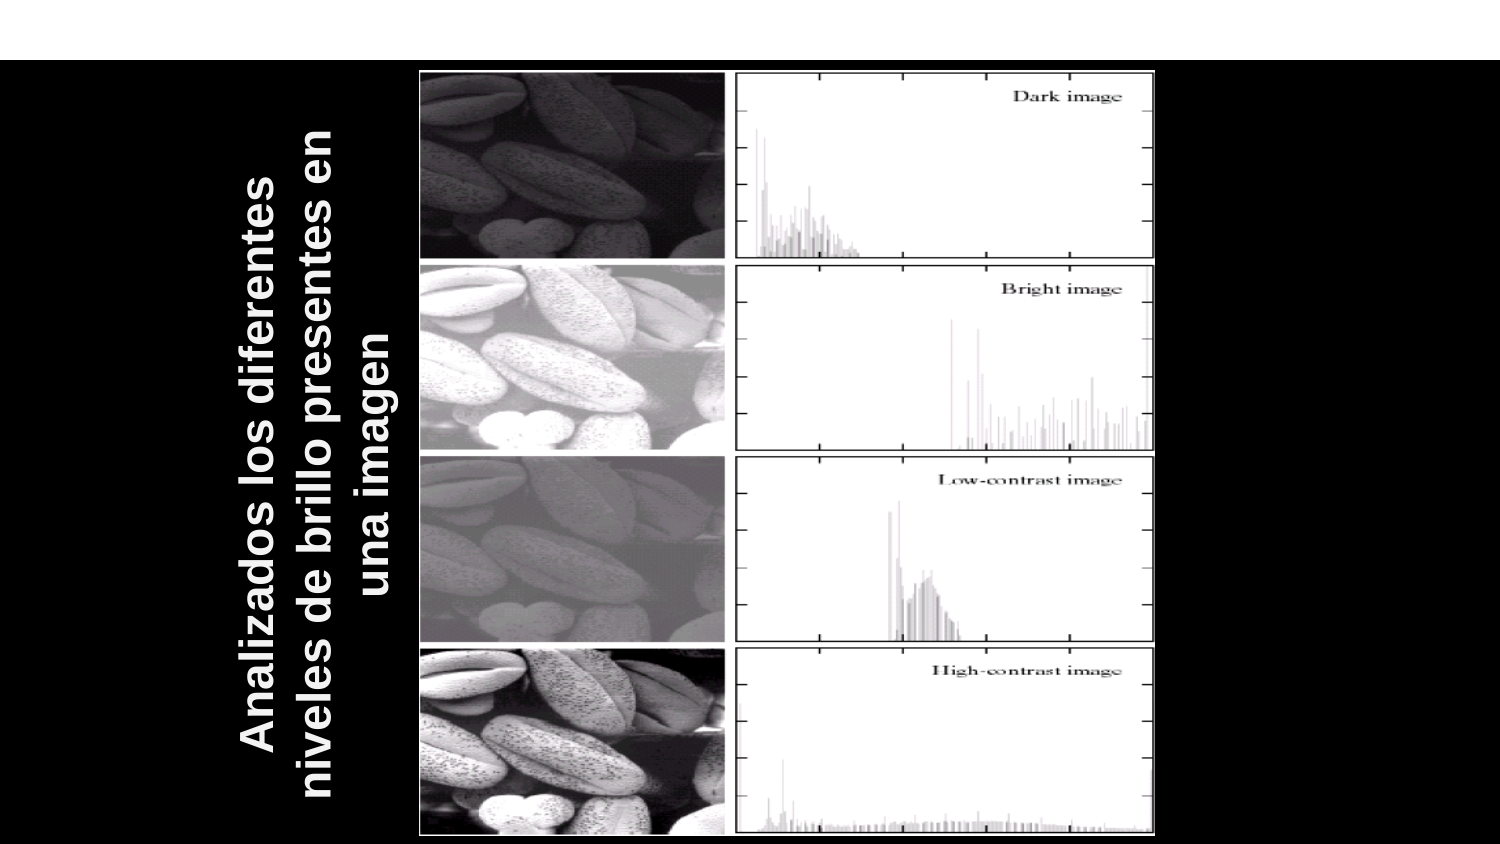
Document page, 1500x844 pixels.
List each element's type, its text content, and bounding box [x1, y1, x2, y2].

picture [418, 70, 1156, 836]
text_box [0, 62, 1500, 844]
text_box Analizados los diferentes niveles de brillo presentes en una imagen [210, 105, 285, 825]
